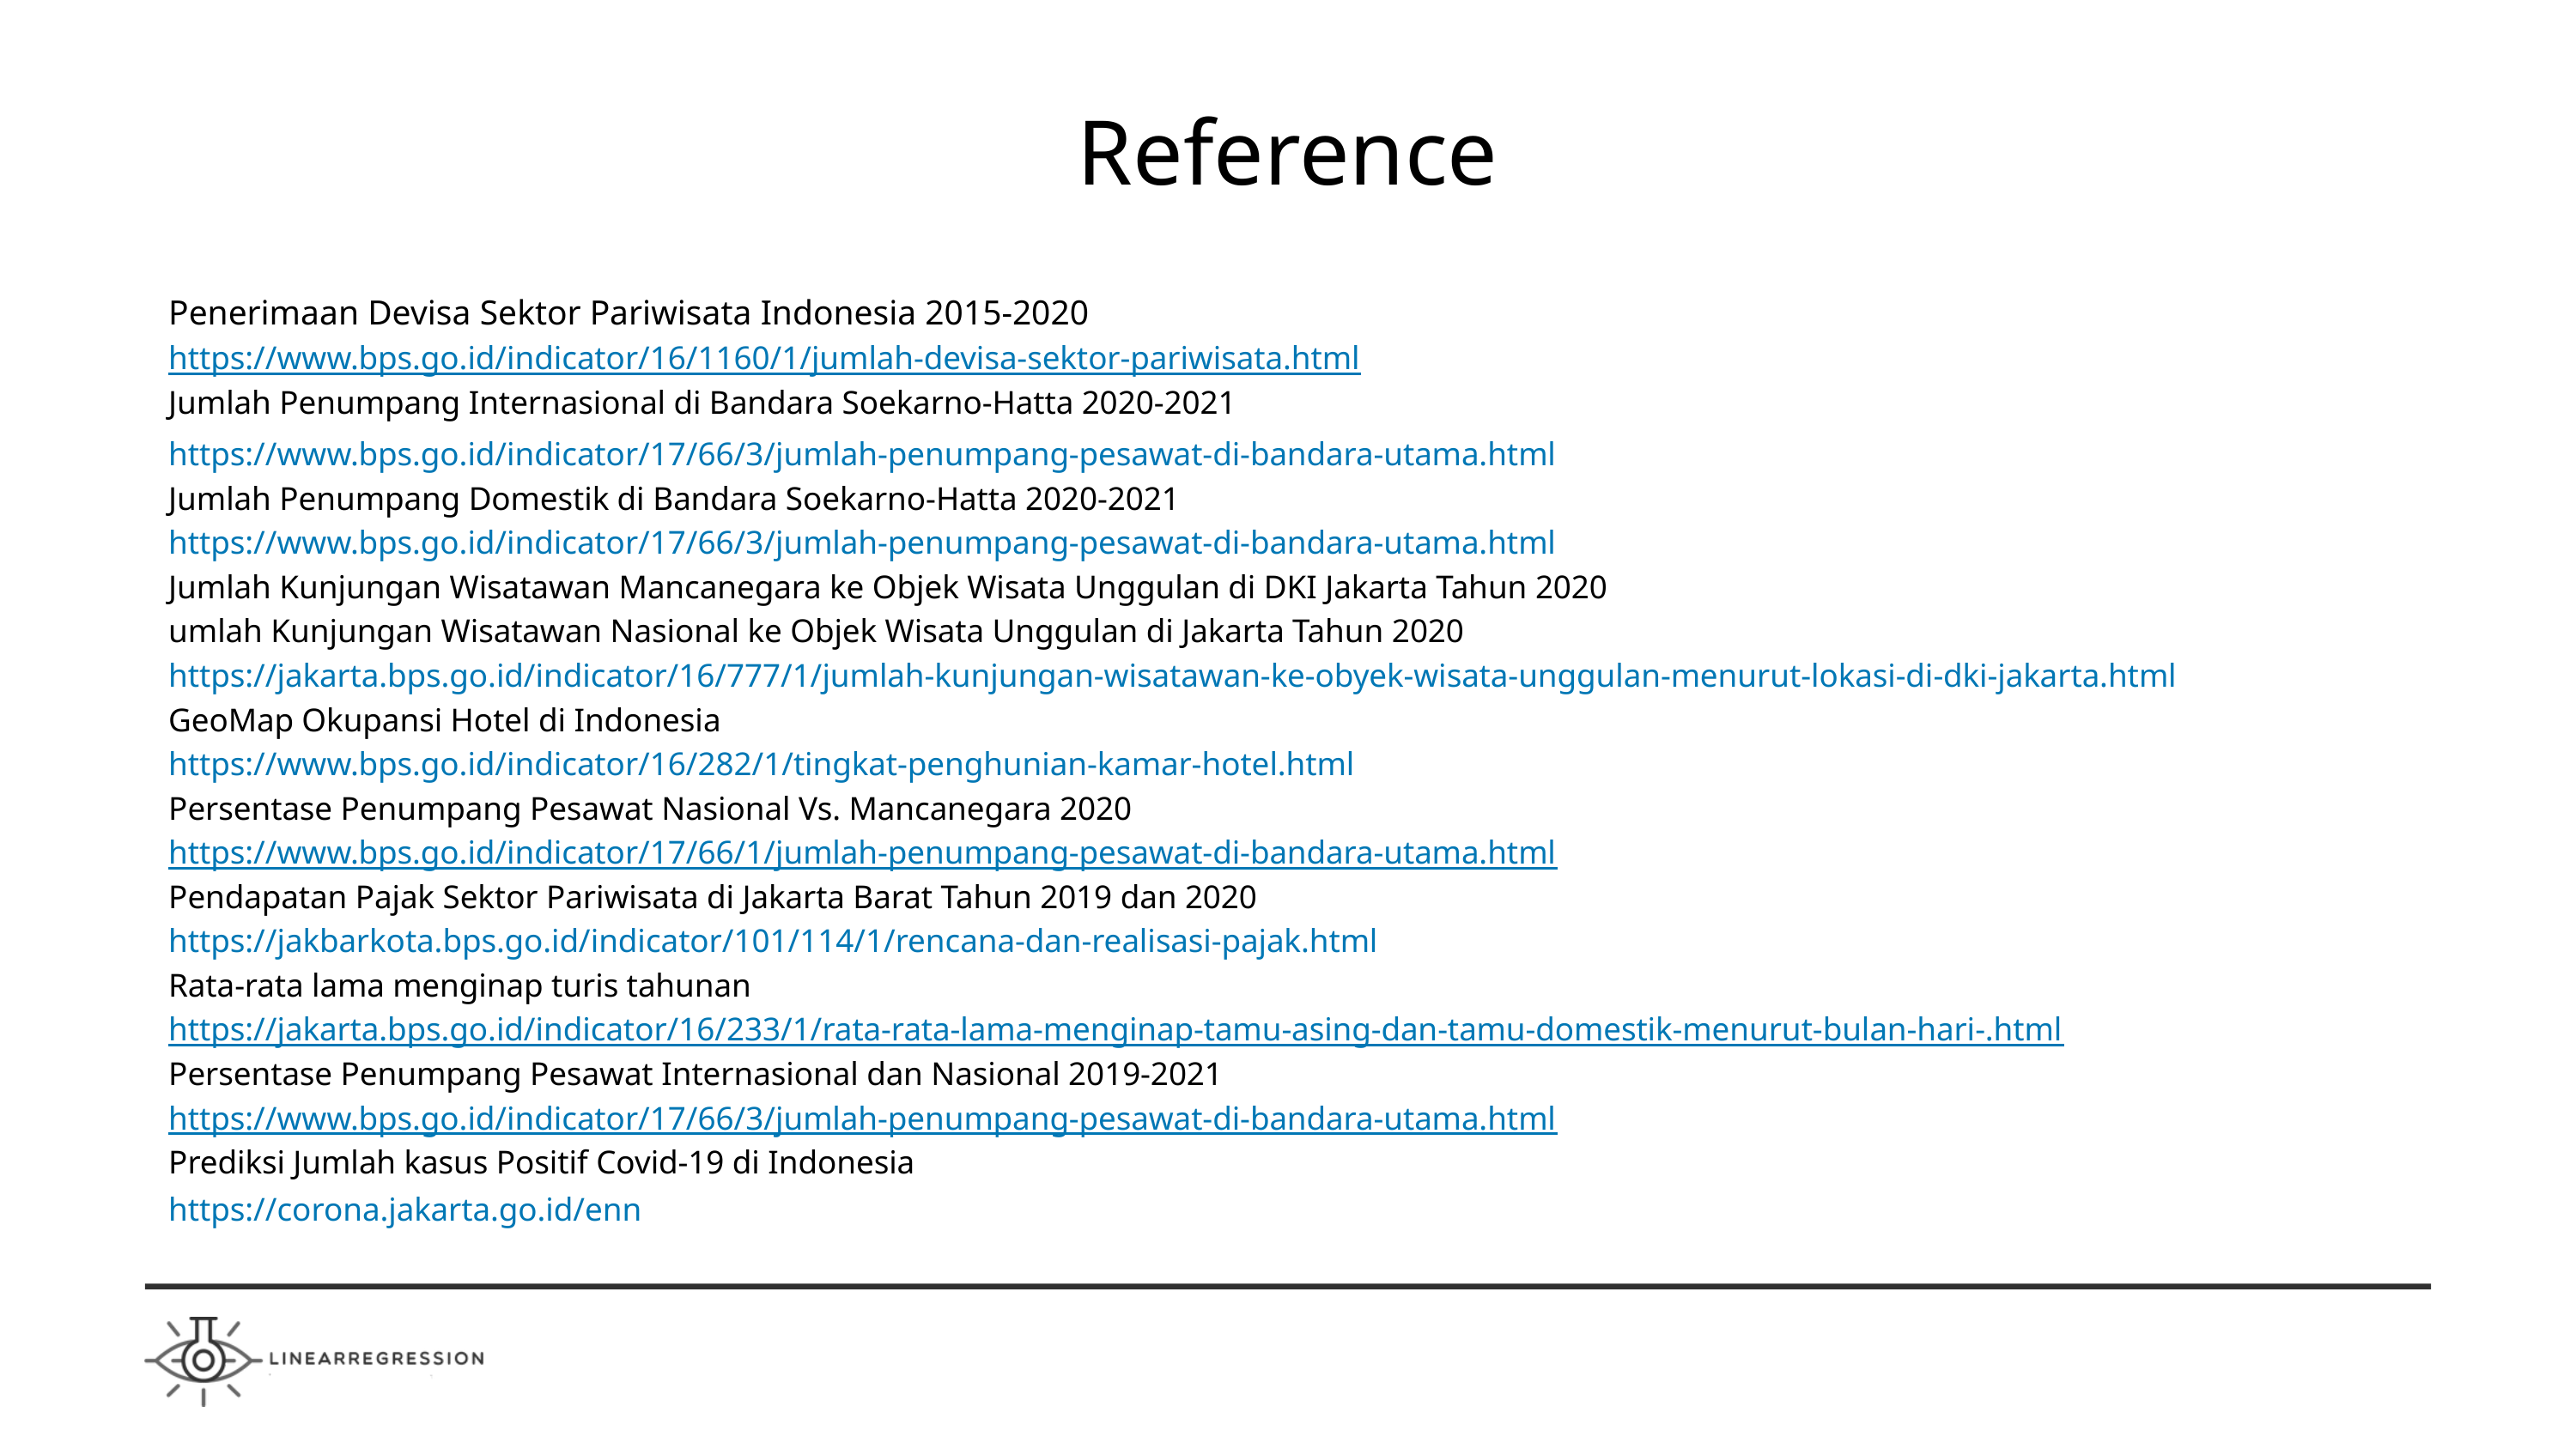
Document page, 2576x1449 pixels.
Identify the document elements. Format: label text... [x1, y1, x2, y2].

text_box Penerimaan Devisa Sektor Pariwisata Indonesia 2015-2020 https://www.bps.go.id/indicator/16/1160/1/jumlah-devisa-sektor-pariwisata.html Jumlah Penumpang Internasional di Bandara Soekarno-Hatta 2020-2021 https://www.bps.go.id/indicator/17/66/3/jumlah-penumpang-pesawat-di-bandara-utama.html Jumlah Penumpang Domestik di Bandara Soekarno-Hatta 2020-2021 https://www.bps.go.id/indicator/17/66/3/jumlah-penumpang-pesawat-di-bandara-utama.html Jumlah Kunjungan Wisatawan Mancanegara ke Objek Wisata Unggulan di DKI Jakarta Tahun 2020 umlah Kunjungan Wisatawan Nasional ke Objek Wisata Unggulan di Jakarta Tahun 2020 https://jakarta.bps.go.id/indicator/16/777/1/jumlah-kunjungan-wisatawan-ke-obyek-wisata-unggulan-menurut-lokasi-di-dki-jakarta.html GeoMap Okupansi Hotel di Indonesia https://www.bps.go.id/indicator/16/282/1/tingkat-penghunian-kamar-hotel.html Persentase Penumpang Pesawat Nasional Vs. Mancanegara 2020 https://www.bps.go.id/indicator/17/66/1/jumlah-penumpang-pesawat-di-bandara-utama.html Pendapatan Pajak Sektor Pariwisata di Jakarta Barat Tahun 2019 dan 2020 https://jakbarkota.bps.go.id/indicator/101/114/1/rencana-dan-realisasi-pajak.html Rata-rata lama menginap turis tahunan https://jakarta.bps.go.id/indicator/16/233/1/rata-rata-lama-menginap-tamu-asing-dan-tamu-domestik-menurut-bulan-hari-.html Persentase Penumpang Pesawat Internasional dan Nasional 2019-2021 https://www.bps.go.id/indicator/17/66/3/jumlah-penumpang-pesawat-di-bandara-utama.html Prediksi Jumlah kasus Positif Covid-19 di Indonesia https://corona.jakarta.go.id/enn [168, 288, 2432, 1228]
text_box Reference [651, 77, 1925, 203]
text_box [144, 1283, 2432, 1407]
